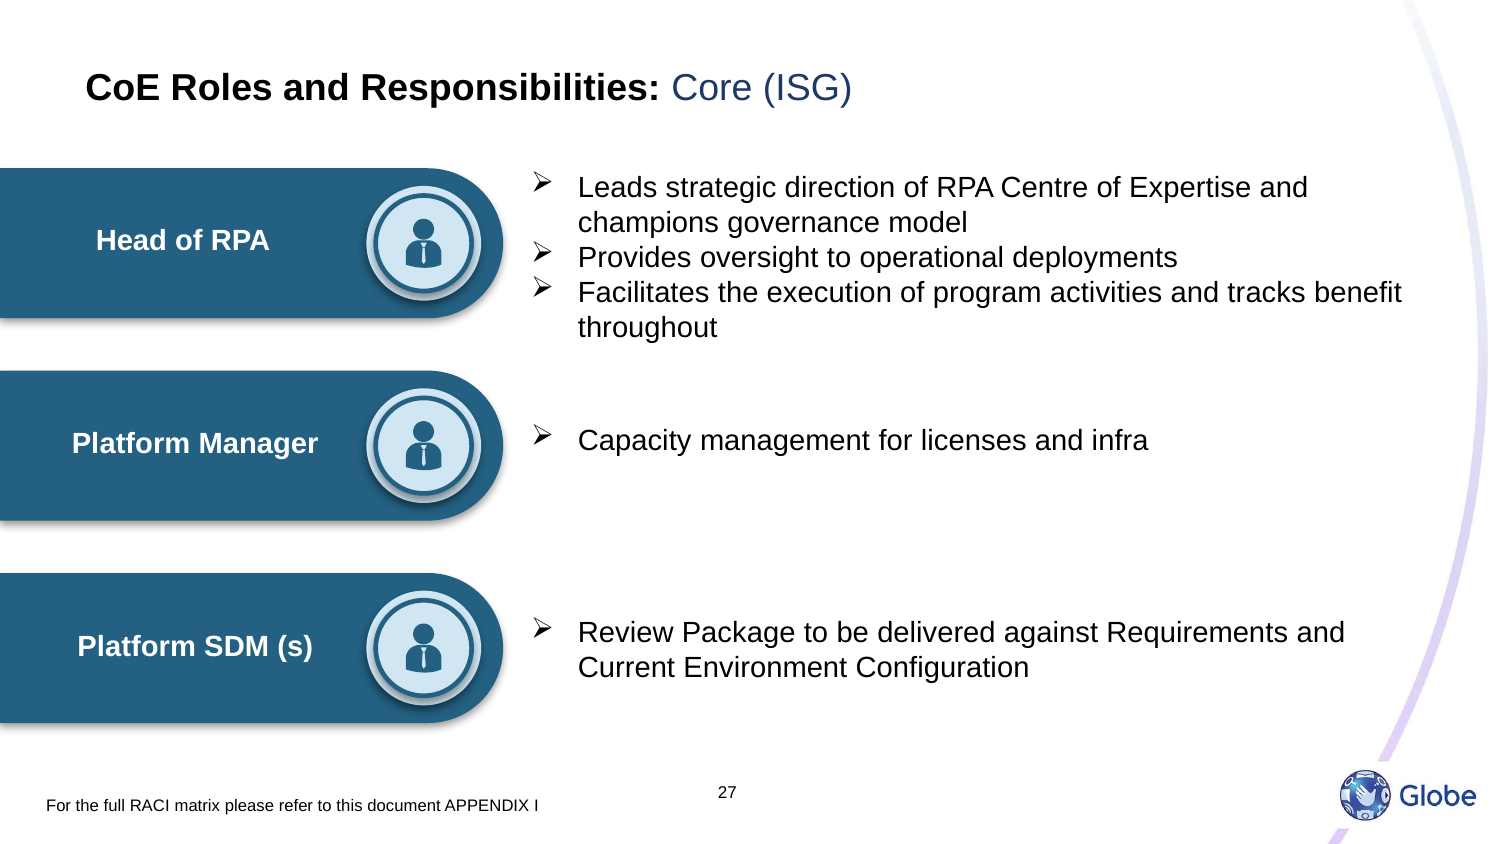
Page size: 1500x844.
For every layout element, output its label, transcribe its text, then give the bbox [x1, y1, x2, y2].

title CoE Roles and Responsibilities: Core (ISG) [70, 48, 1425, 124]
text_box Leads strategic direction of RPA Centre of Expertise and champions governance model Provides oversight to operational deployments Facilitates the execution of program activities and tracks benefit throughout [516, 161, 1450, 351]
text_box For the full RACI matrix please refer to this document APPENDIX I [31, 787, 613, 822]
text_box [0, 572, 504, 724]
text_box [0, 167, 504, 319]
text_box Review Package to be delivered against Requirements and Current Environment Configuration [516, 606, 1450, 691]
text_box Capacity management for licenses and infra [516, 414, 1450, 464]
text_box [0, 370, 504, 521]
picture [0, 0, 1500, 844]
